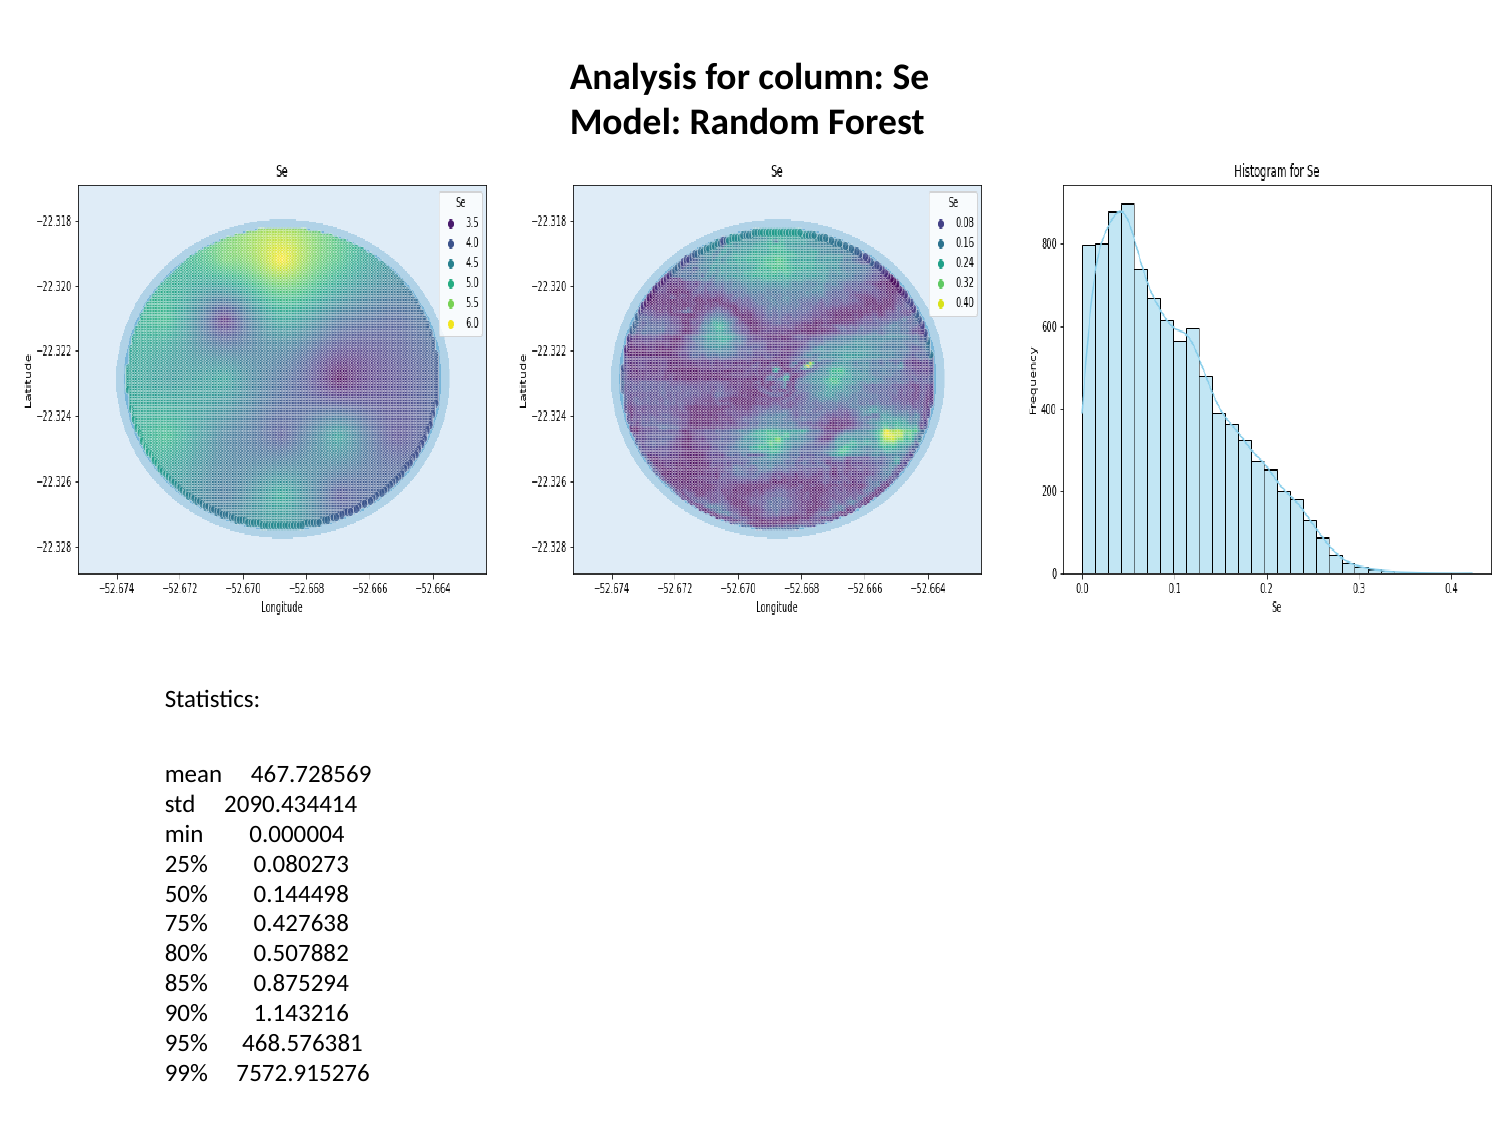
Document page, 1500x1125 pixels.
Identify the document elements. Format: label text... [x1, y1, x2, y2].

picture [14, 149, 496, 631]
text_box Analysis for column: Se Model: Random Forest [555, 0, 945, 148]
text_box Statistics: mean 467.728569 std 2090.434414 min 0.000004 25% 0.080273 50% 0.144498 75% 0.427638 80% 0.507882 85% 0.875294 90% 1.143216 95% 468.576381 99% 7572.915276 [149, 674, 1500, 1094]
picture [509, 149, 991, 631]
picture [1019, 149, 1500, 631]
